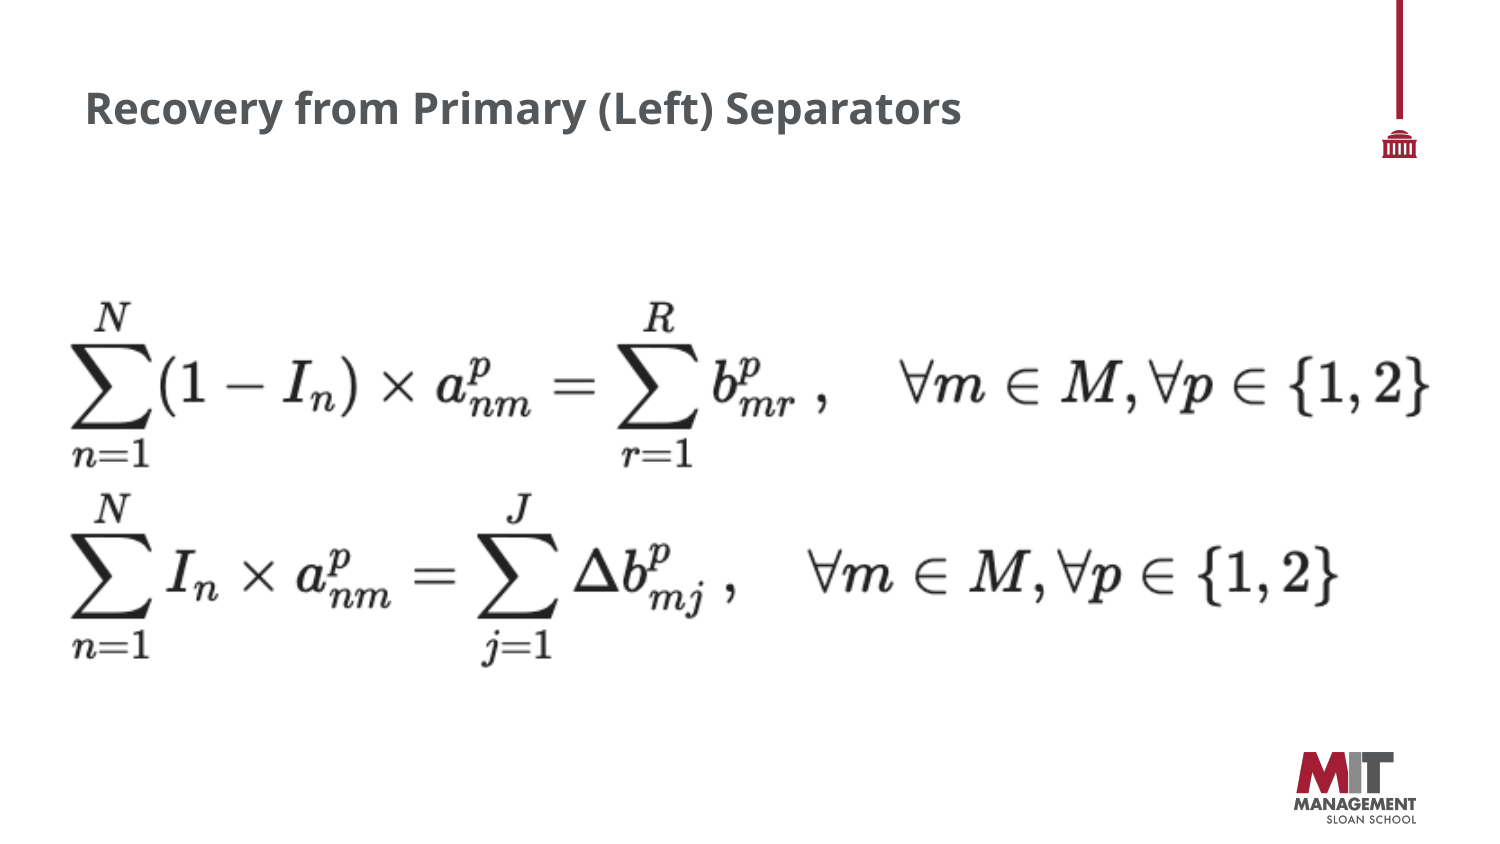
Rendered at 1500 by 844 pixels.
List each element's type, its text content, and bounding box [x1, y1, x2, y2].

picture [1382, 130, 1417, 158]
picture [51, 285, 1449, 687]
title Recovery from Primary (Left) Separators [84, 37, 1189, 177]
picture [1294, 752, 1416, 824]
